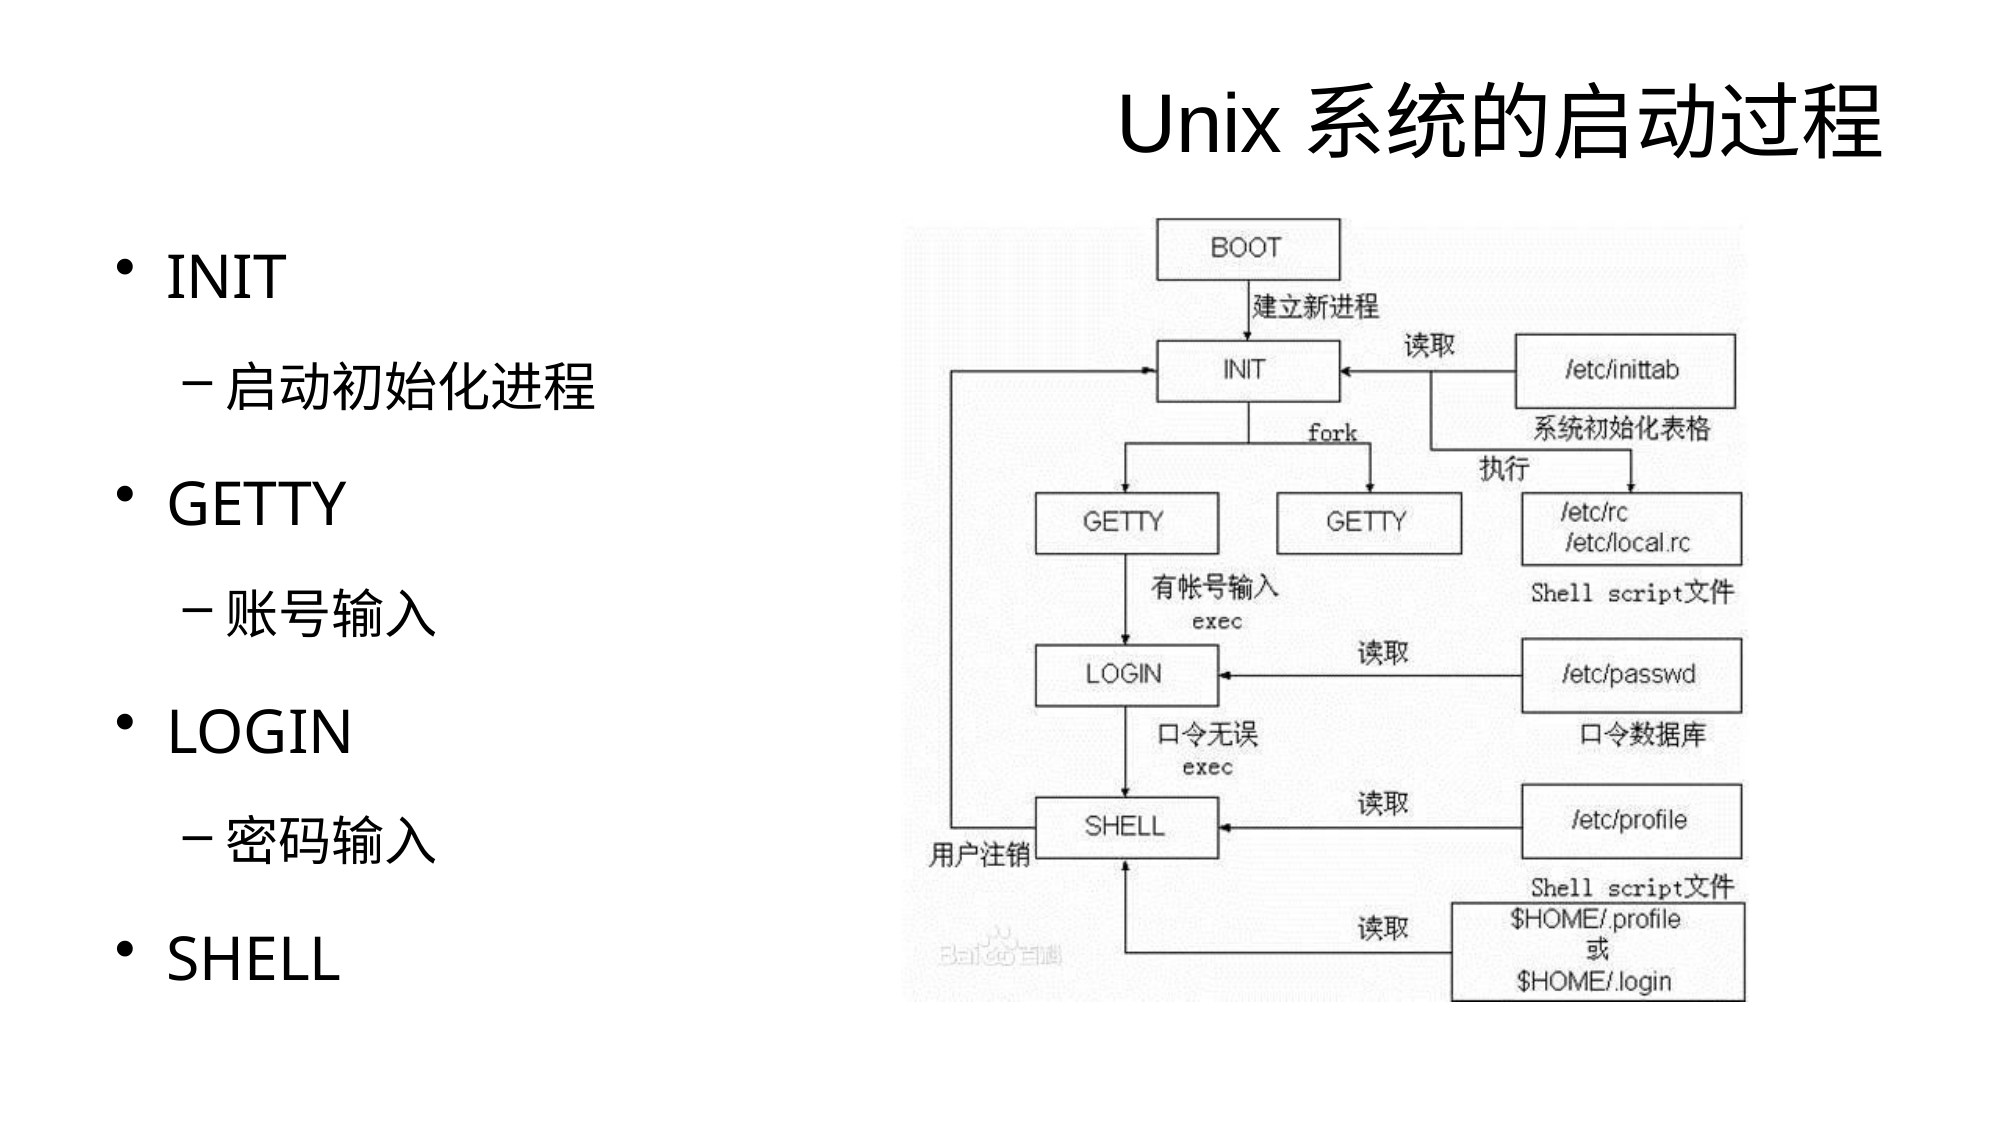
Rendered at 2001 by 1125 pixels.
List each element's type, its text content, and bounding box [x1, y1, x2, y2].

title Unix系统的启动过程 [99, 44, 1901, 193]
list INIT 启动初始化进程 GETTY 账号输入 LOGIN 密码输入 SHELL [99, 193, 1901, 1006]
picture [901, 217, 1749, 1002]
